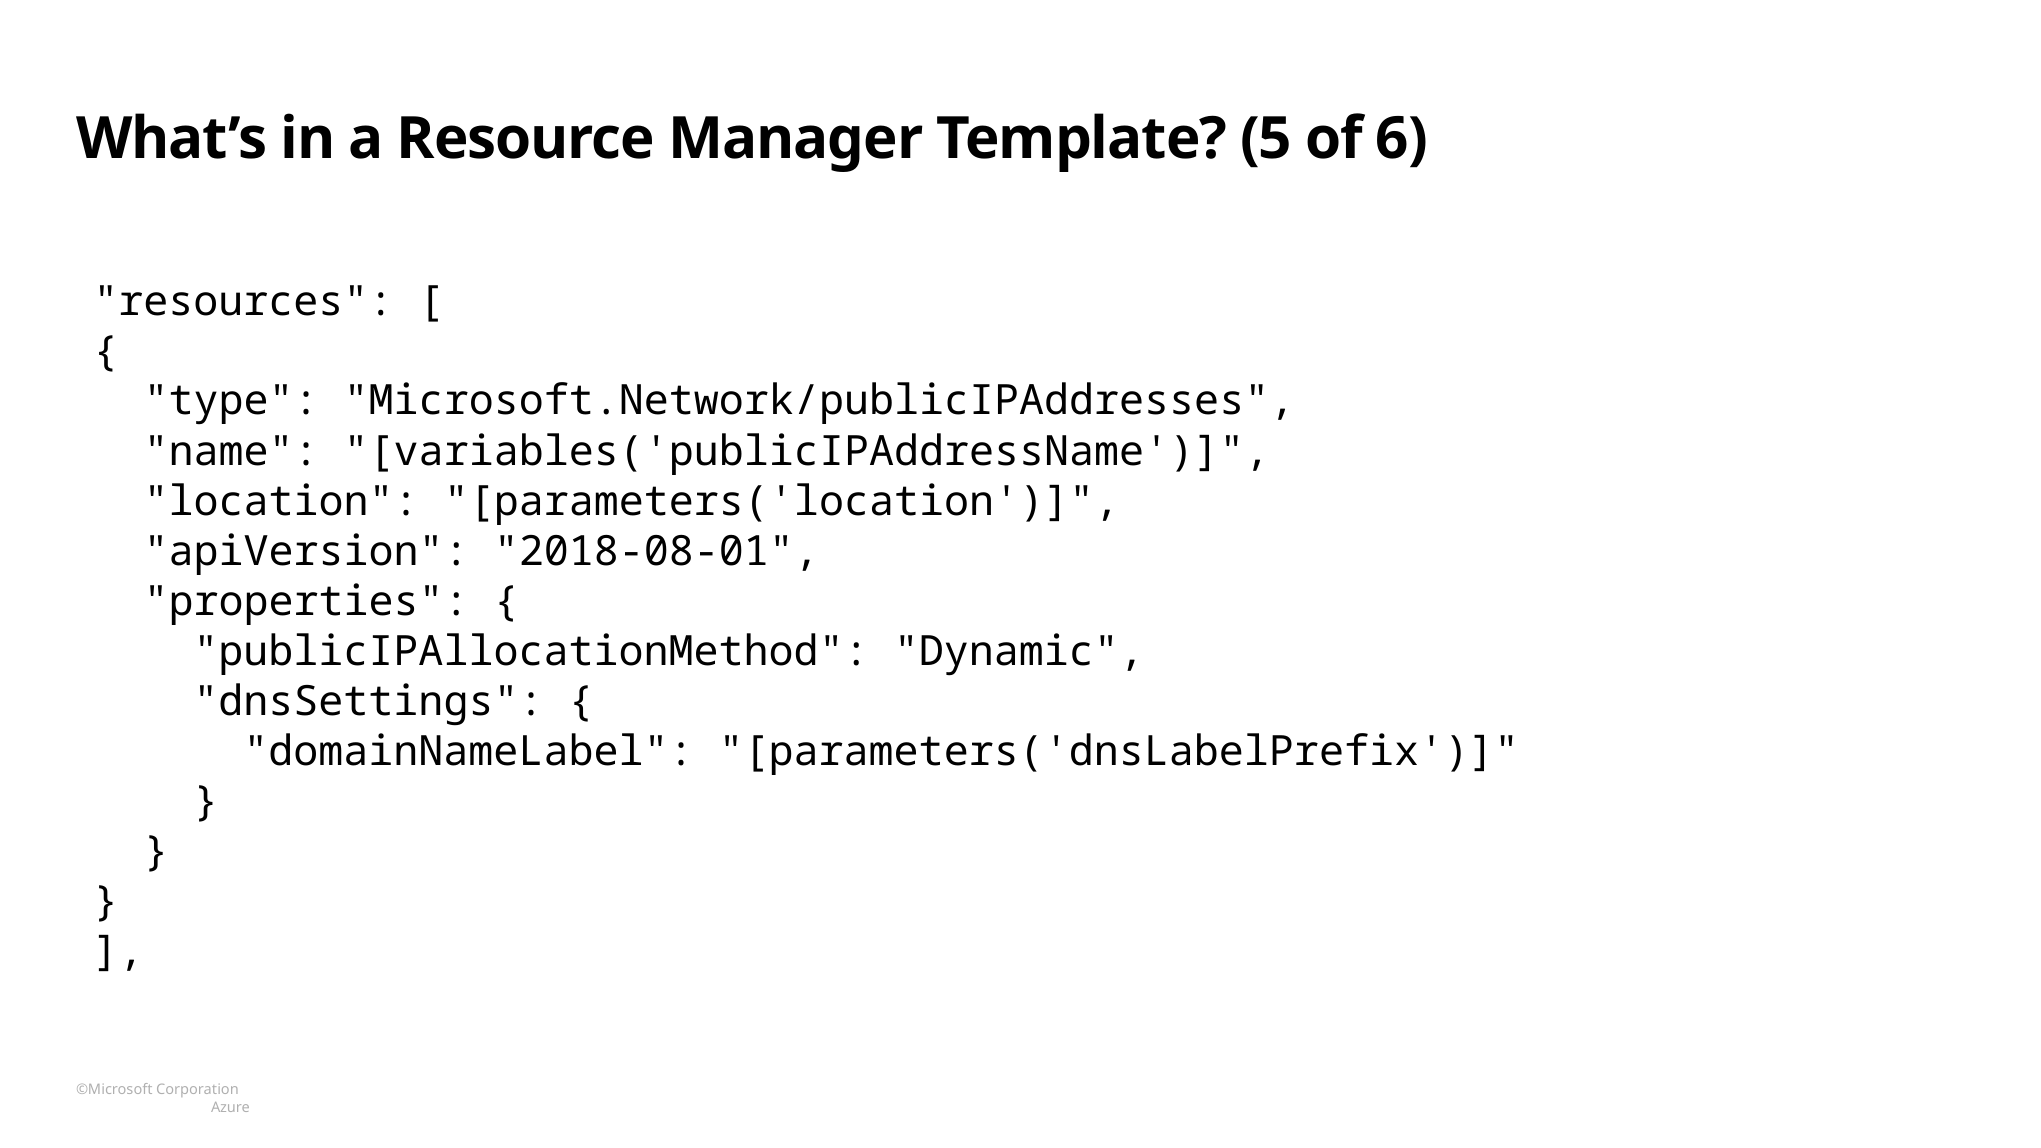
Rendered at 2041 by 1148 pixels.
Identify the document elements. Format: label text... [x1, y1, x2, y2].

title What’s in a Resource Manager Template? (5 of 6) [76, 103, 1969, 172]
list "resources": [ { "type": "Microsoft.Network/publicIPAddresses", "name": "[variables('publicIPAddressName')]", "location": "[parameters('location')]", "apiVersion": "2018-08-01", "properties": { "publicIPAllocationMethod": "Dynamic", "dnsSettings": { "domainNameLabel": "[parameters('dnsLabelPrefix')]" } } } ], [93, 273, 2011, 981]
